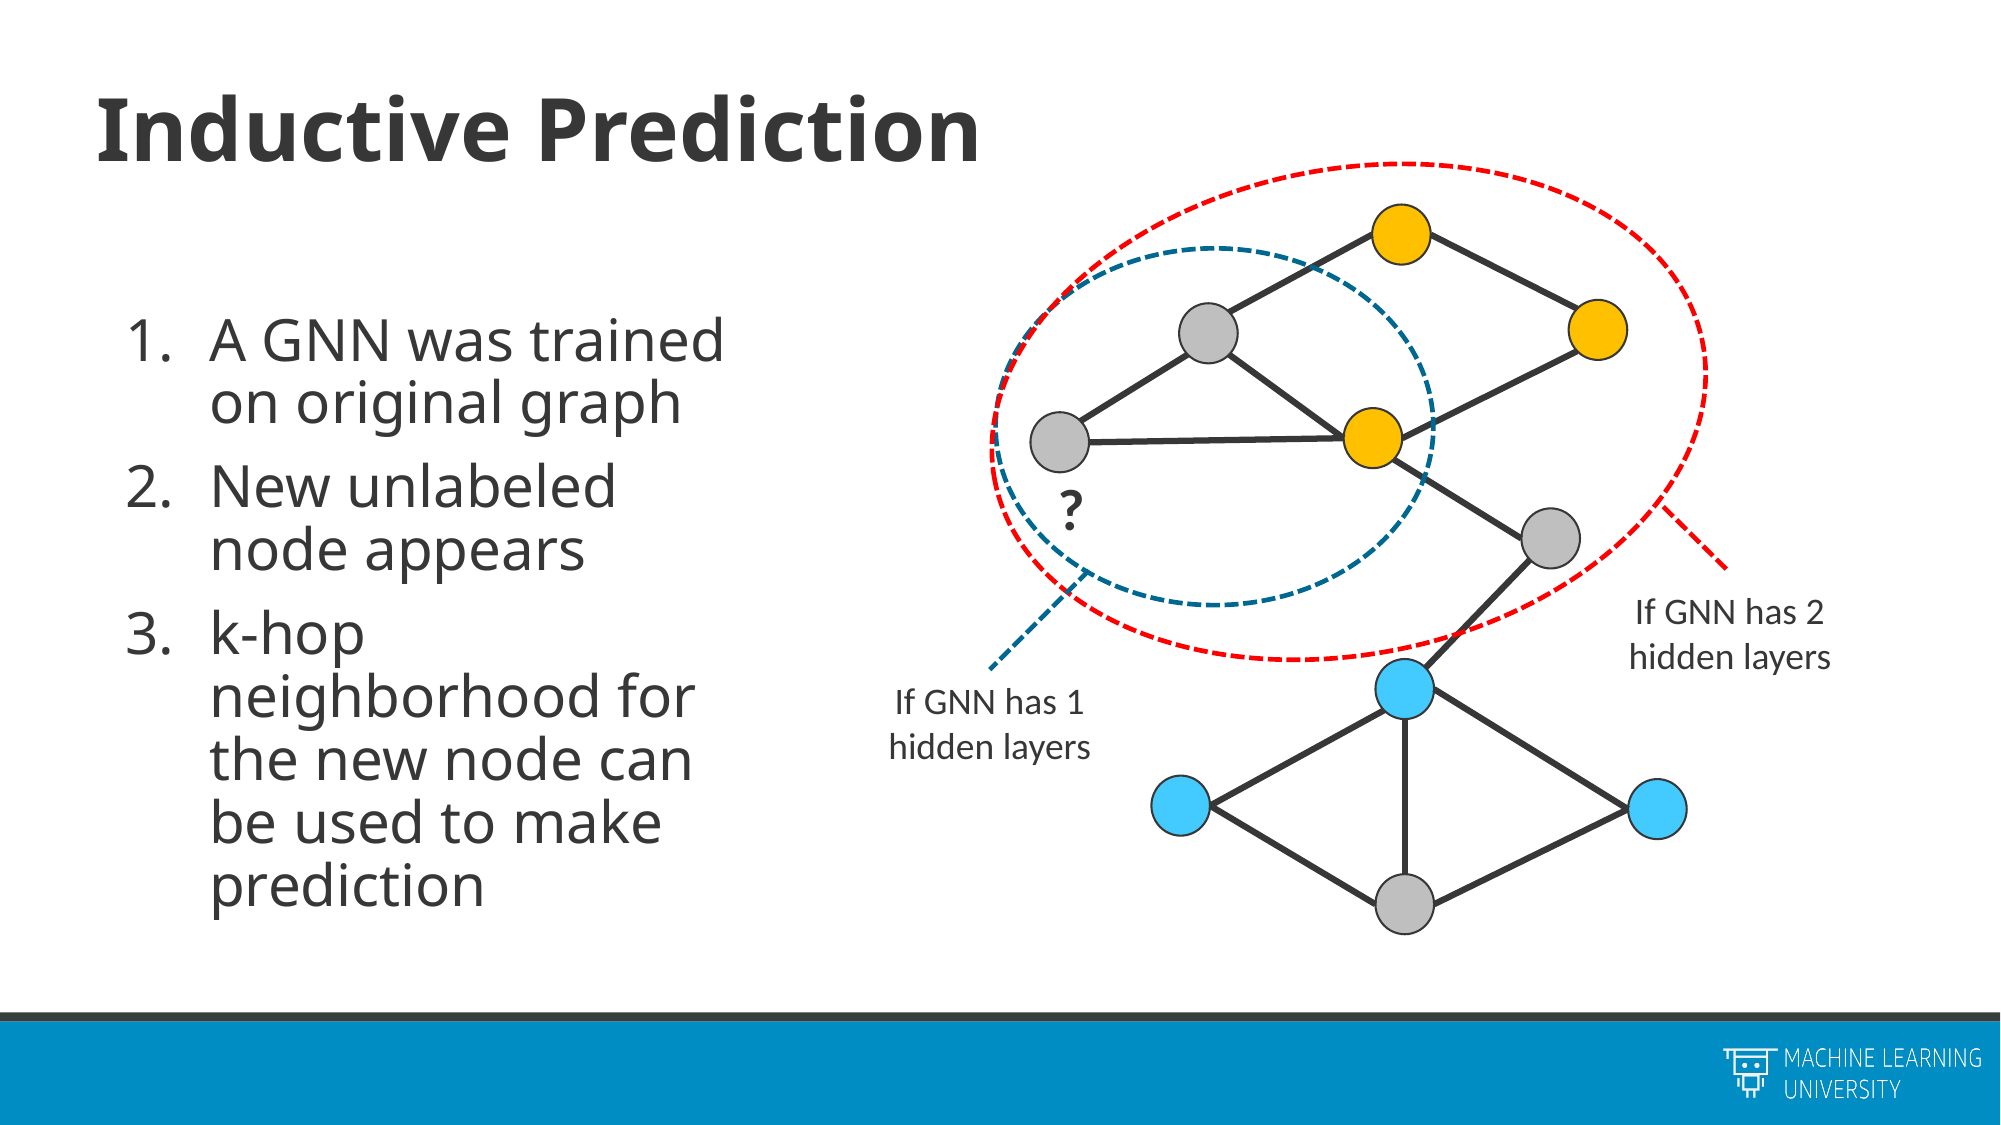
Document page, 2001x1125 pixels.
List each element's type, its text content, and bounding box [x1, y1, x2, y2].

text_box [1434, 809, 1629, 905]
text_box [1229, 234, 1373, 313]
title Inductive Prediction [81, 78, 1807, 242]
text_box A GNN was trained on original graph New unlabeled node appears k-hop neighborhood for the new node can be used to make prediction [110, 303, 774, 863]
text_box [1663, 506, 1728, 571]
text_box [1430, 234, 1578, 309]
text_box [989, 570, 1090, 670]
text_box If GNN has 1 hidden layers [833, 669, 1146, 775]
text_box If GNN has 2 hidden layers [1574, 579, 1886, 685]
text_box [1209, 710, 1384, 806]
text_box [1229, 354, 1344, 438]
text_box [1402, 351, 1578, 439]
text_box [1080, 354, 1188, 422]
picture [1724, 1049, 1777, 1097]
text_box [1209, 805, 1376, 905]
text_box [1089, 438, 1344, 443]
text_box ? [1013, 535, 1023, 549]
text_box [1374, 657, 1435, 720]
text_box [1374, 873, 1435, 936]
text_box [998, 316, 1042, 394]
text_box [1425, 559, 1530, 668]
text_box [1393, 459, 1522, 539]
text_box [1150, 774, 1209, 837]
text_box [1629, 778, 1688, 841]
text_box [1434, 689, 1629, 809]
text_box [990, 242, 1707, 661]
